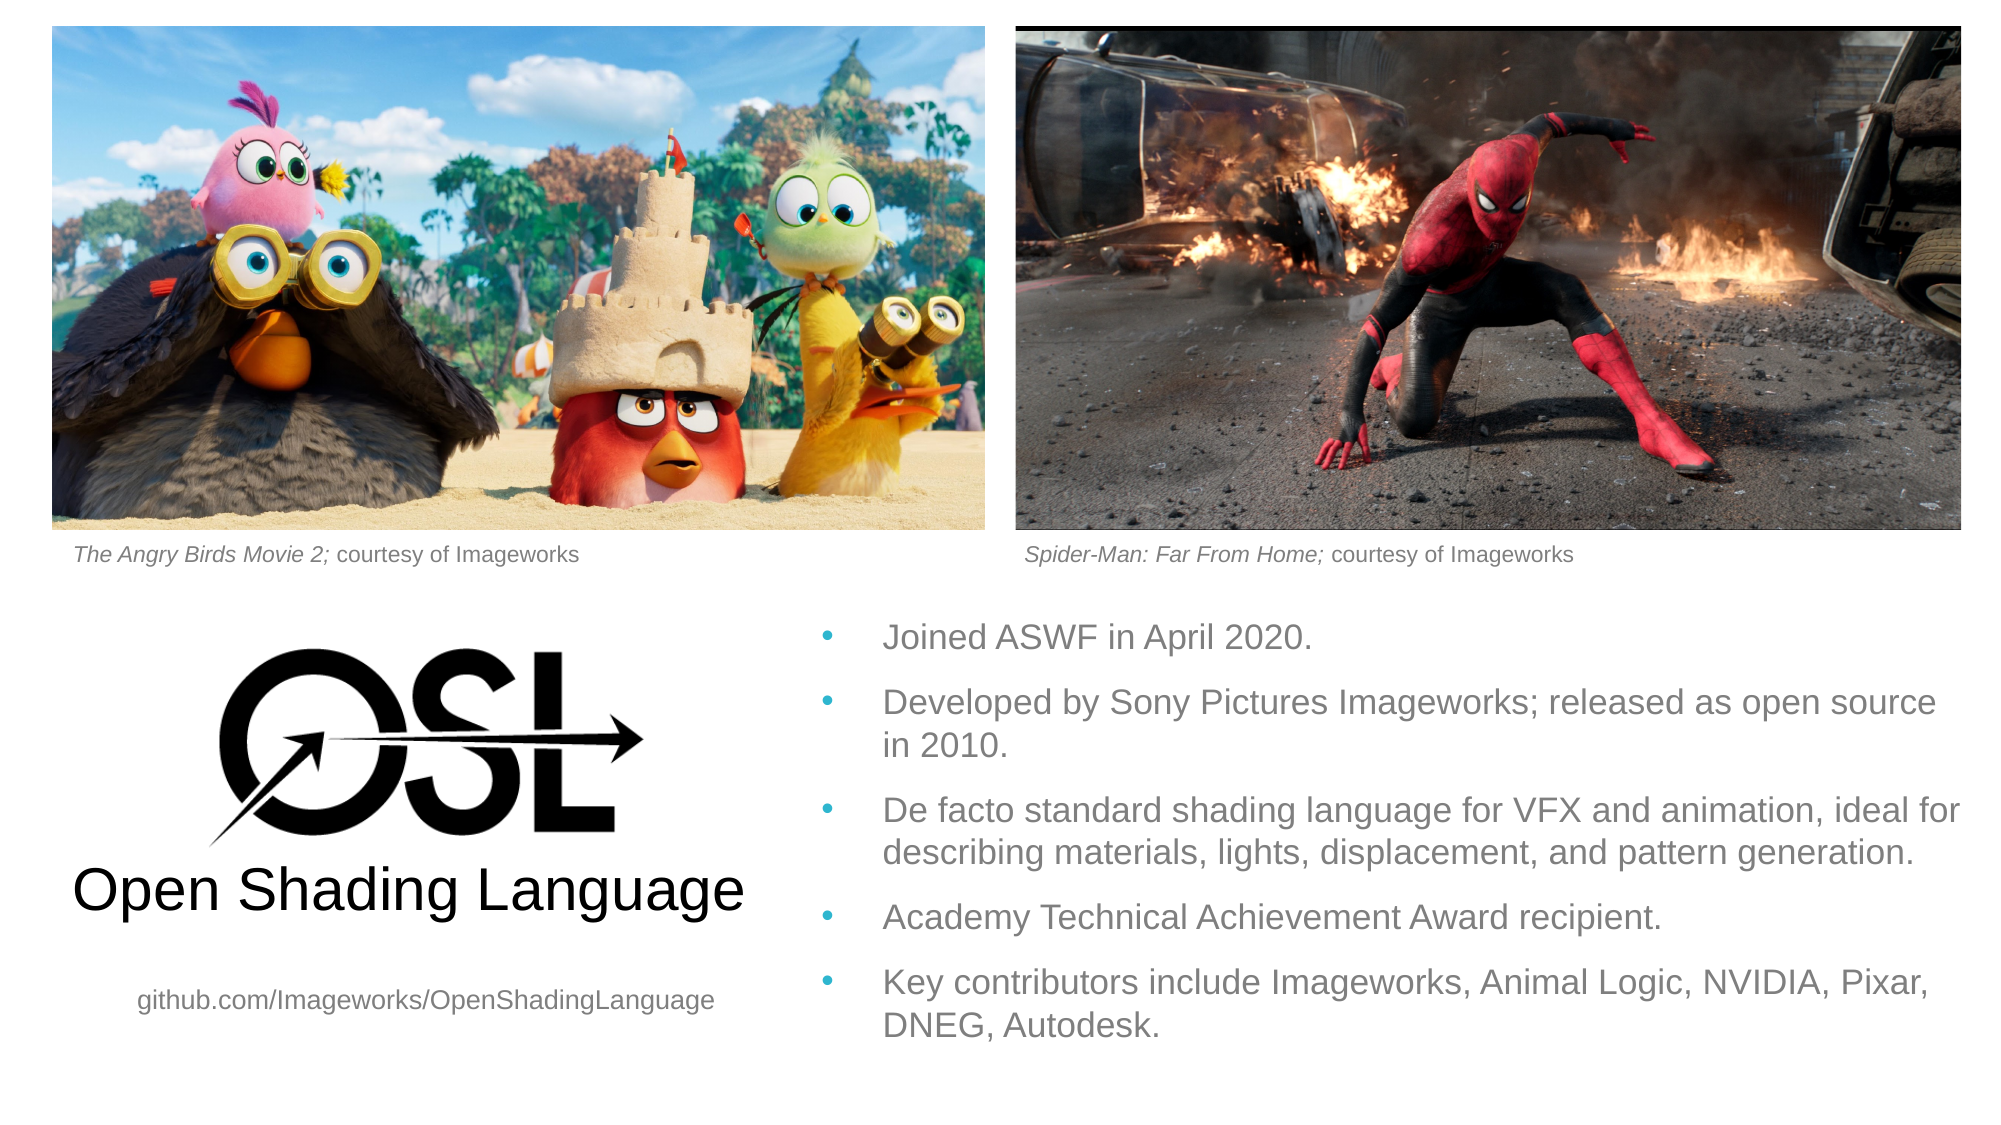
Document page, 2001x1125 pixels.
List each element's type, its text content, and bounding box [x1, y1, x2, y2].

picture [52, 26, 985, 530]
picture [1015, 26, 1962, 530]
text_box The Angry Birds Movie 2; courtesy of Imageworks [52, 537, 713, 584]
text_box Spider-Man: Far From Home; courtesy of Imageworks [1004, 529, 1713, 584]
text_box github.com/Imageworks/OpenShadingLanguage [68, 972, 783, 1026]
text_box Open Shading Language [52, 839, 799, 935]
text_box Joined ASWF in April 2020. Developed by Sony Pictures Imageworks; released as open source in 2010. De facto standard shading language for VFX and animation, ideal for describing materials, lights, displacement, and pattern generation. Academy Technical Achievement Award recipient. Key contributors include Imageworks, Animal Logic, NVIDIA, Pixar, DNEG, Autodesk. [805, 606, 1980, 1069]
picture [203, 644, 648, 857]
